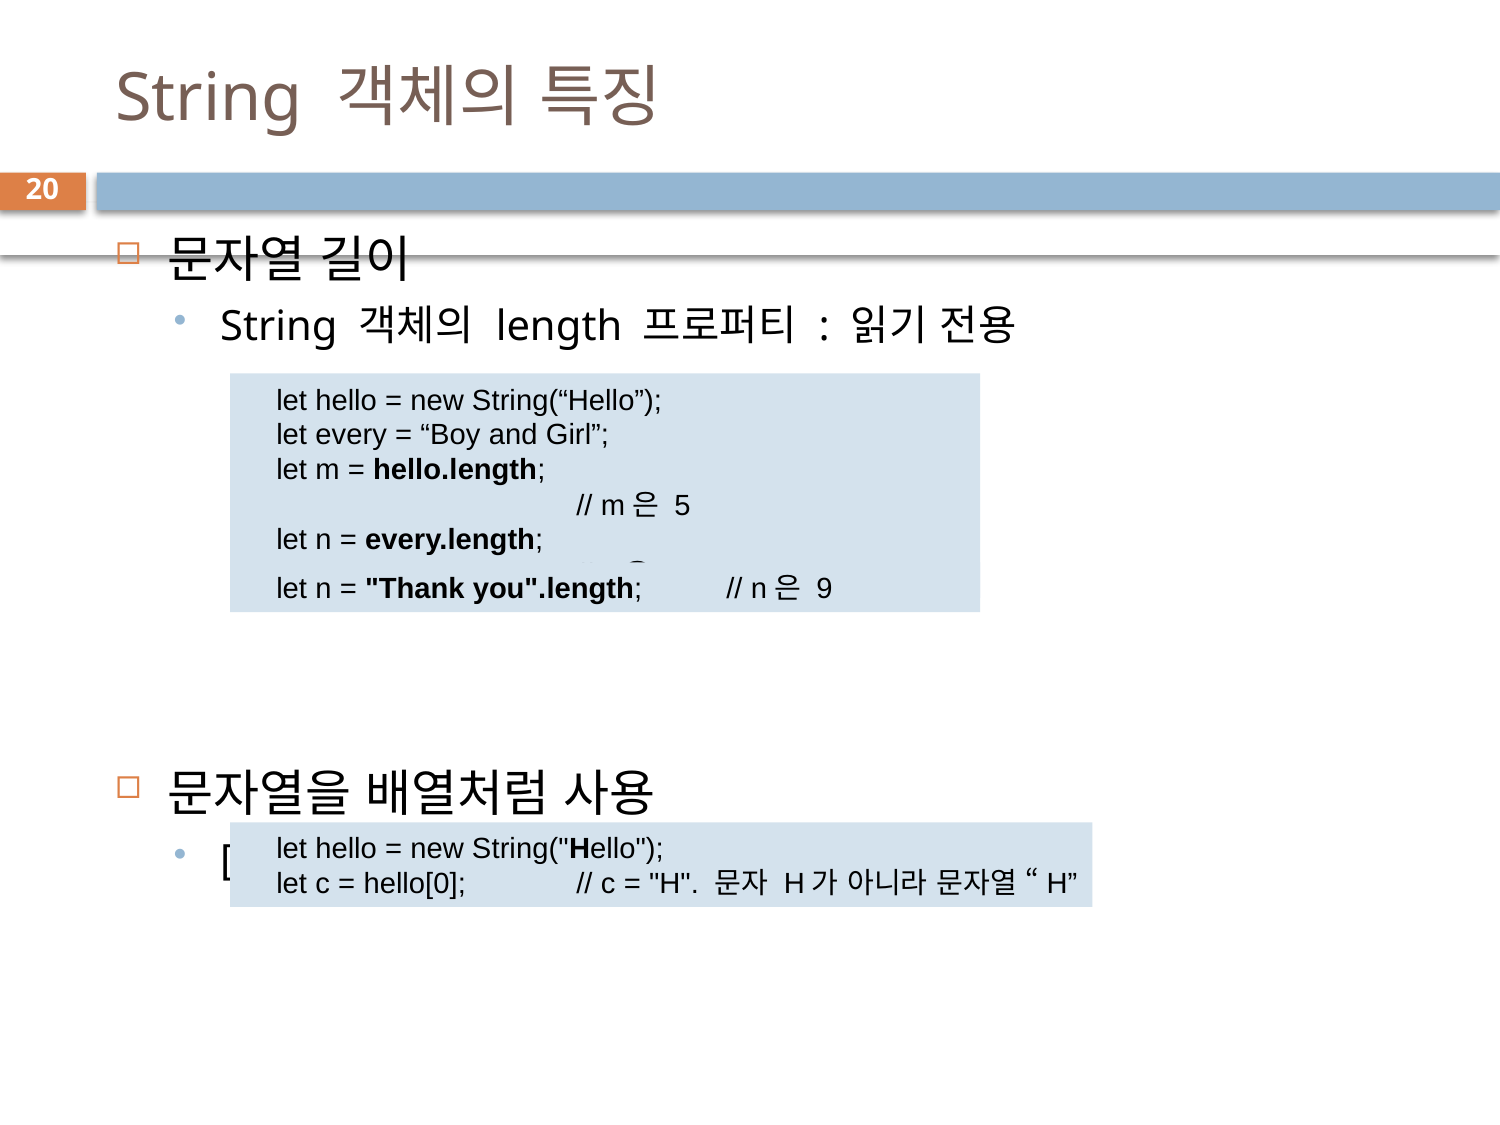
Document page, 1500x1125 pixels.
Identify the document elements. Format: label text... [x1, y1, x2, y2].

slide_number 20 [0, 170, 87, 211]
text_box let hello = new String(“Hello”); let every = “Boy and Girl”; let m = hello.length; // m은 5 let n = every.length; // n은 12 [230, 373, 981, 562]
text_box let n = "Thank you".length; // n은 9 [230, 562, 981, 613]
list 문자열 길이 String 객체의 length 프로퍼티 : 읽기 전용 문자열을 배열처럼 사용 [] 연산자를 사용하여 각 문자 접근 [100, 219, 1438, 1047]
title String 객체의 특징 [100, 37, 1438, 149]
text_box let hello = new String("Hello"); let c = hello[0]; // c = "H". 문자 H가 아니라 문자열 “H” [230, 822, 1093, 907]
